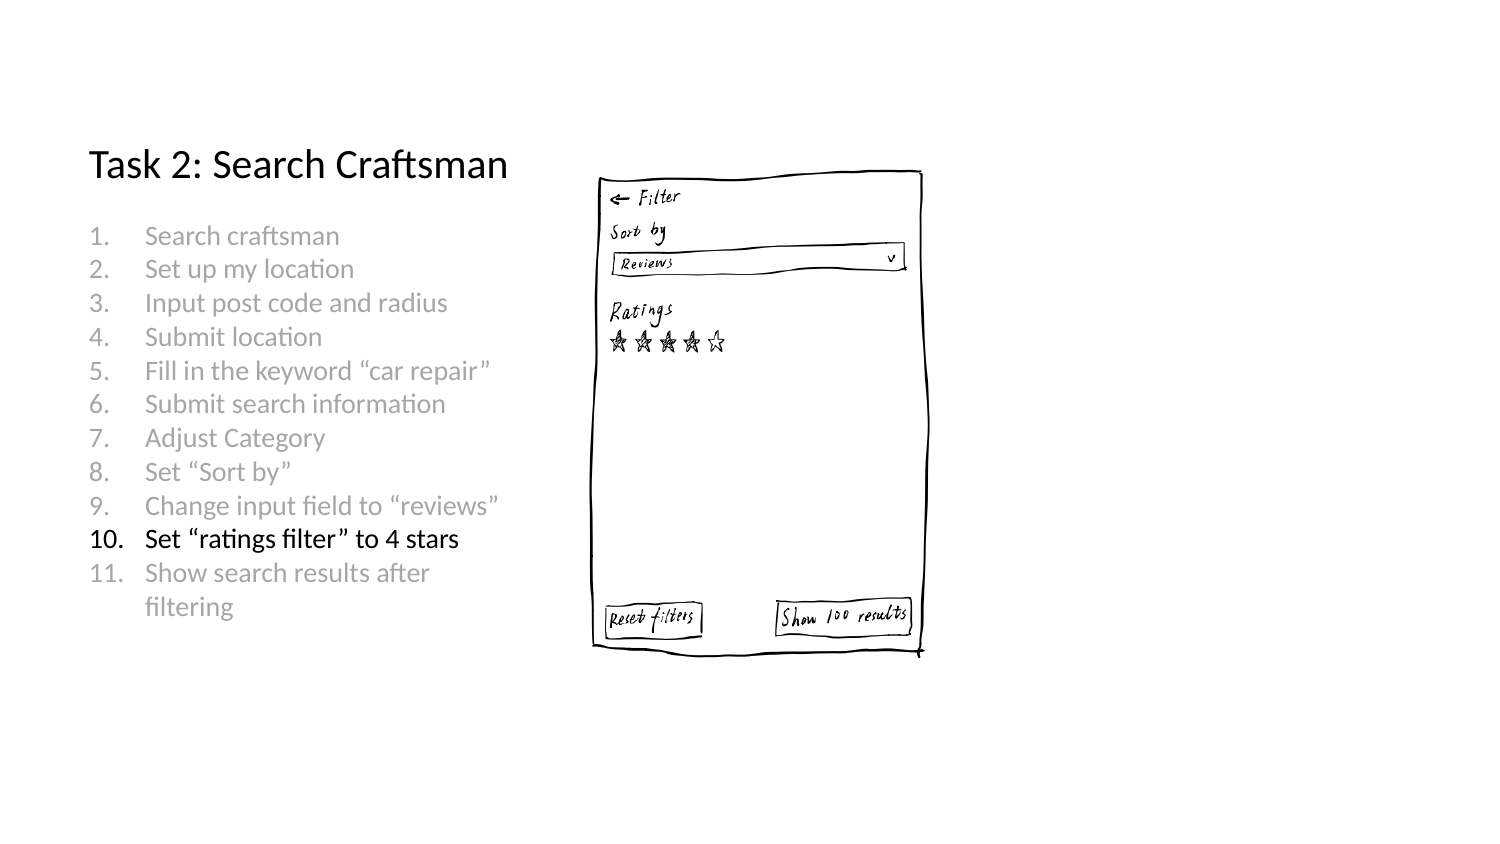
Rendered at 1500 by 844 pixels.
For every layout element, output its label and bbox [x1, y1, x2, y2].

text_box [74, 128, 546, 634]
picture [423, 0, 1076, 844]
